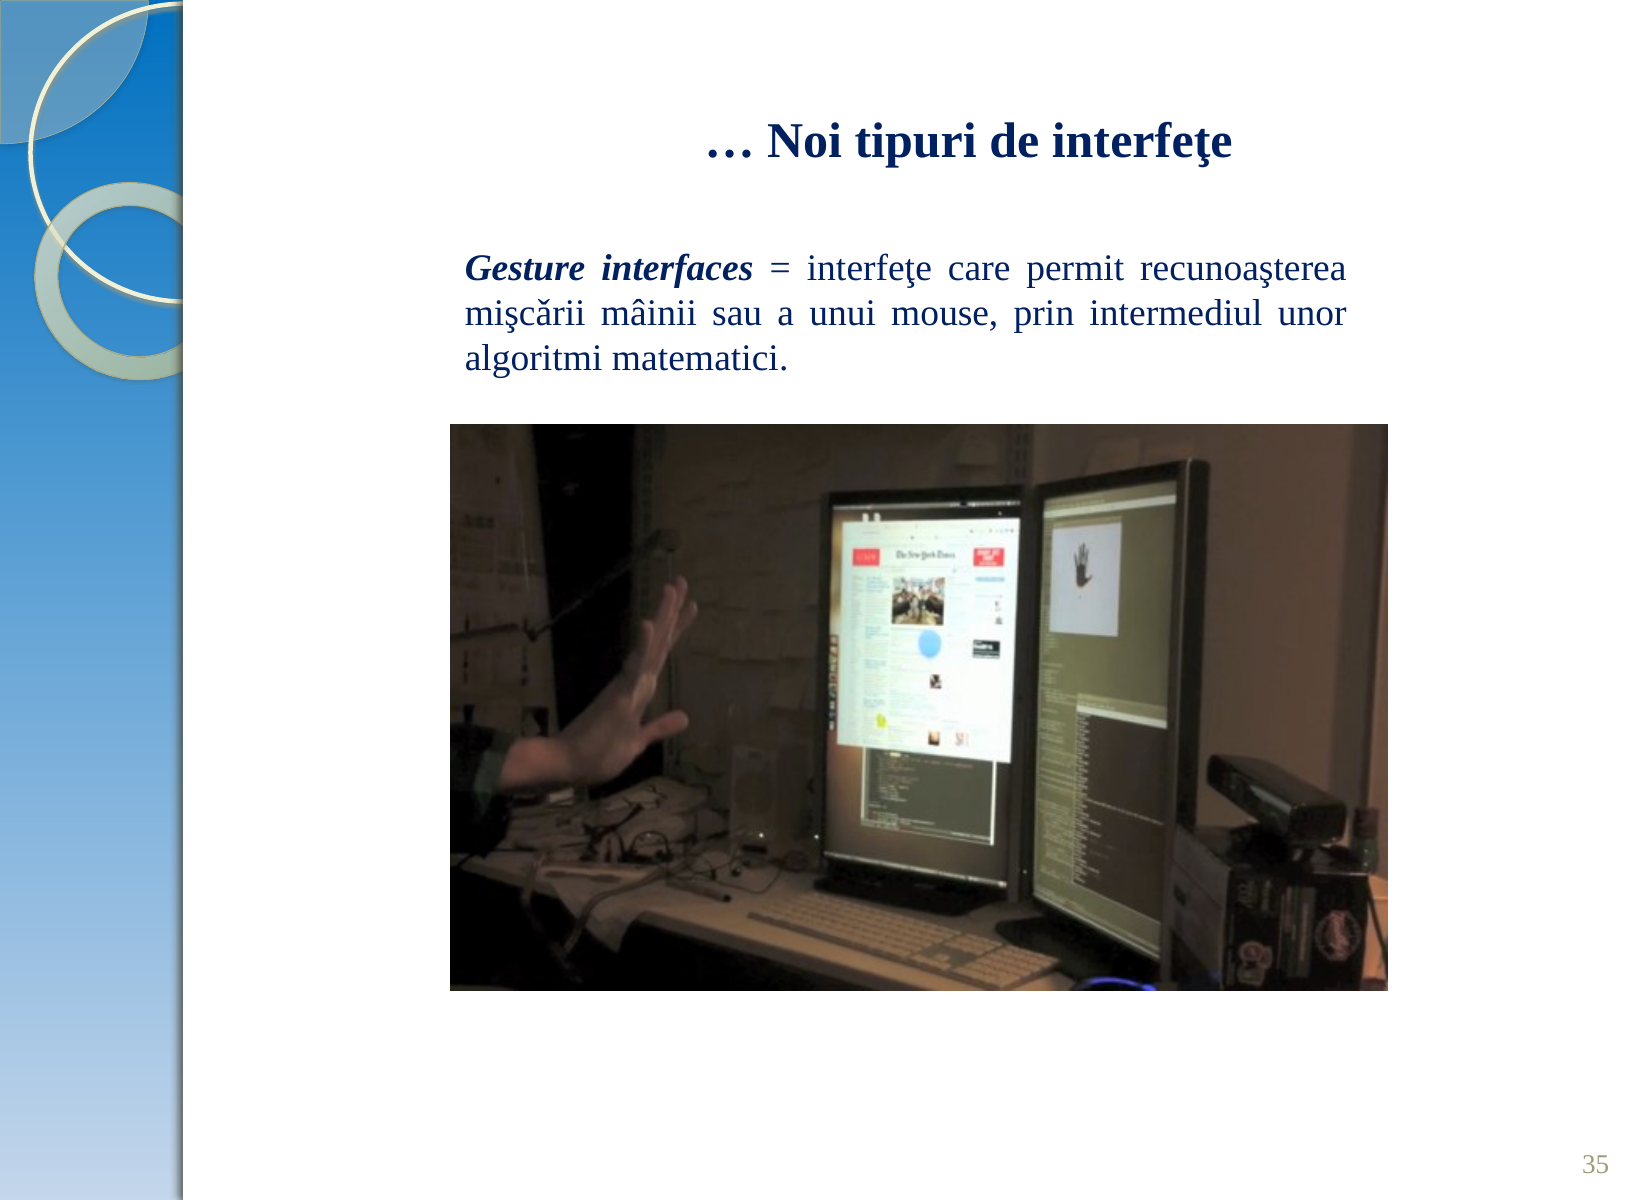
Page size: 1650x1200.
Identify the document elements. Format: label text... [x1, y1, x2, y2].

text_box Gesture interfaces = interfeţe care permit recunoaşterea mişcǎrii mâinii sau a unui mouse, prin intermediul unor algoritmi matematici. [449, 235, 1363, 424]
slide_number 35 [1554, 1103, 1637, 1187]
picture [449, 424, 1388, 991]
text_box … Noi tipuri de interfeţe [689, 99, 1248, 175]
